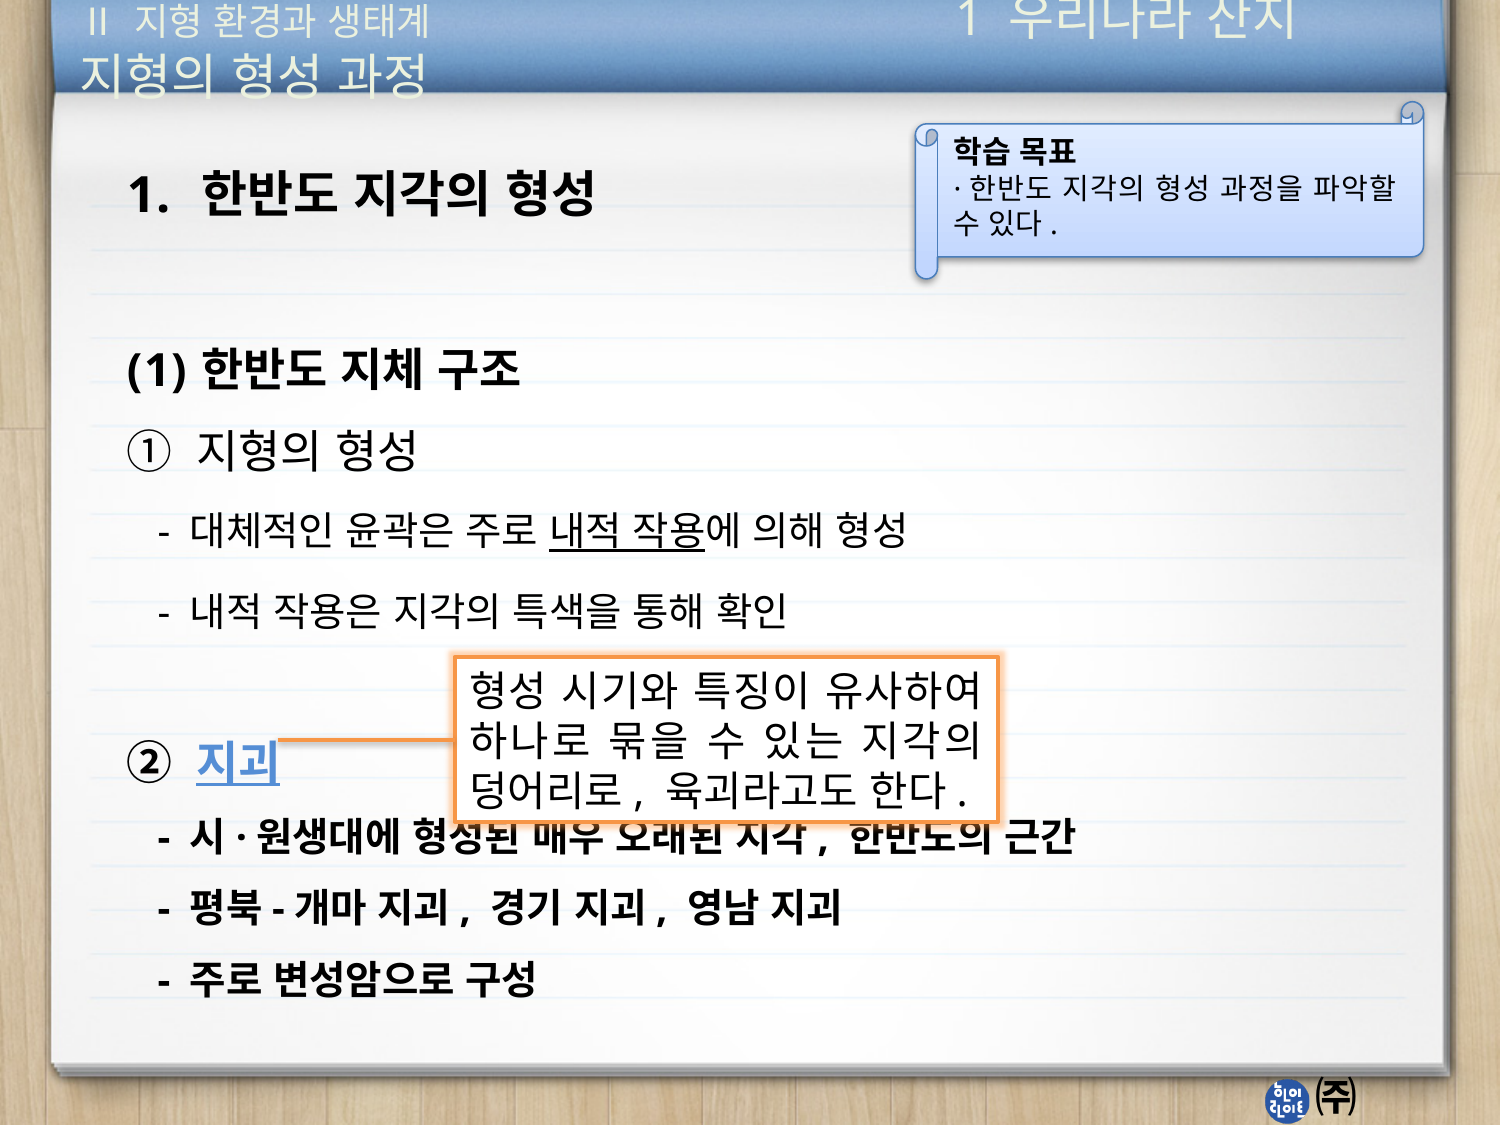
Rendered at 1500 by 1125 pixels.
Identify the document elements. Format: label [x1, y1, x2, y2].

text_box [277, 656, 999, 774]
picture [0, 0, 1500, 1125]
